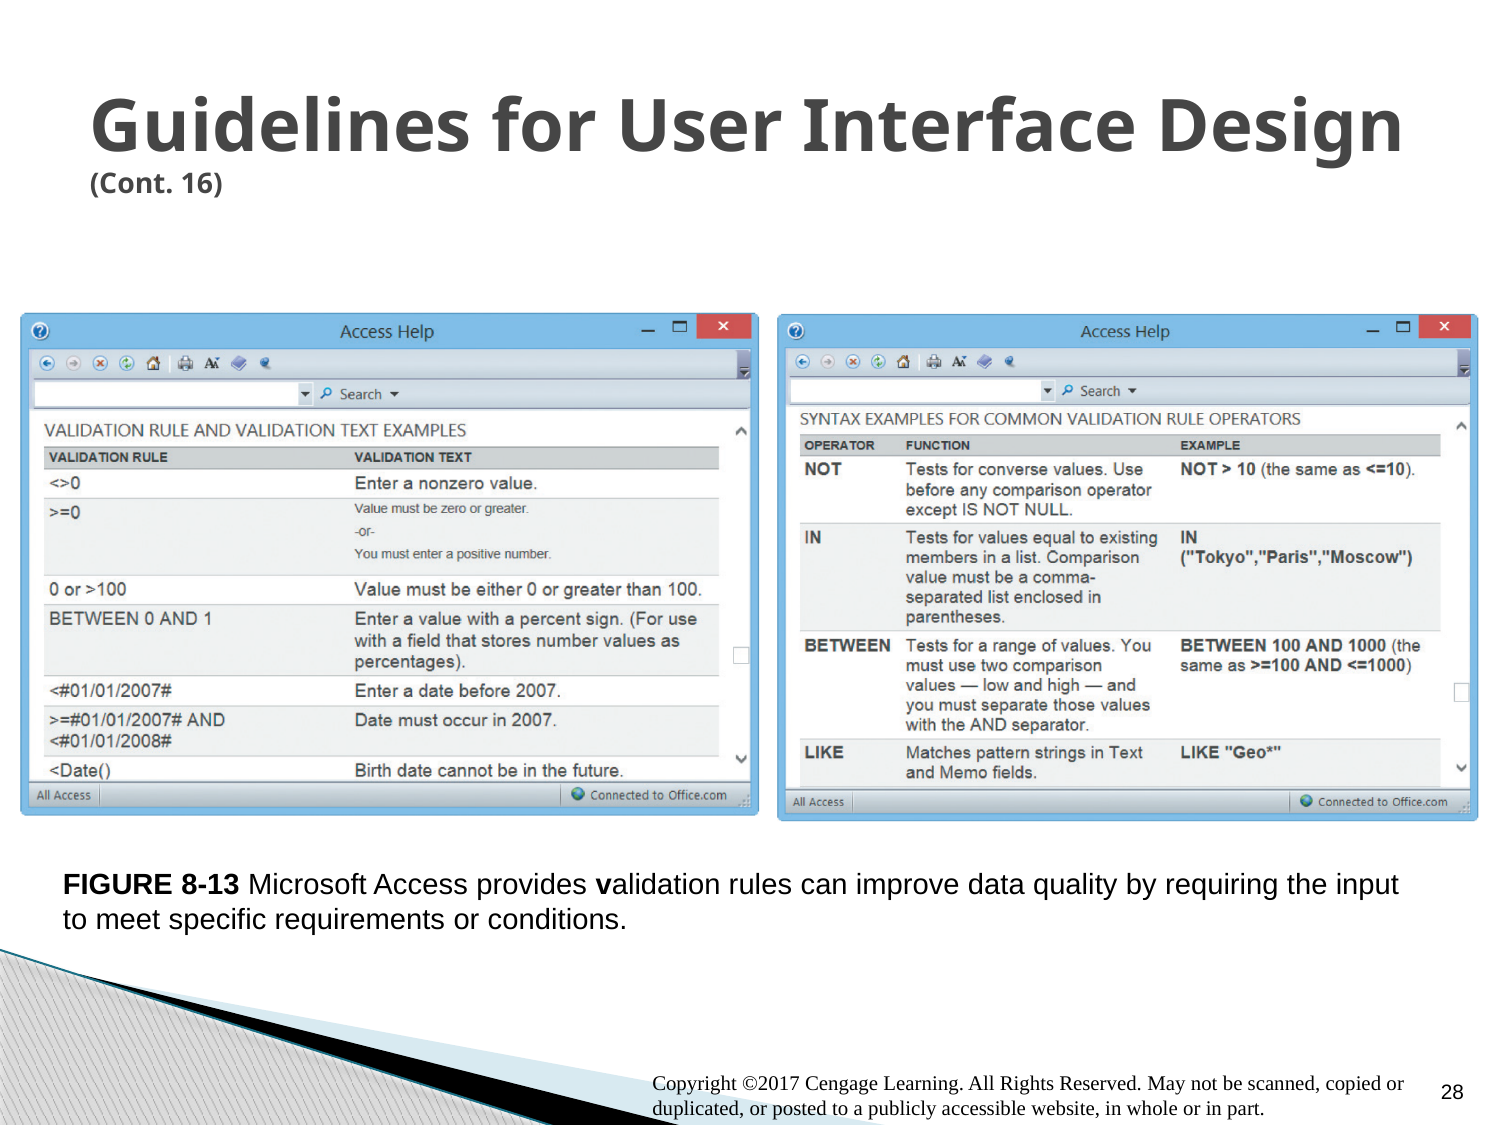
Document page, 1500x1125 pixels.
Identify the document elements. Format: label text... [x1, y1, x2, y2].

slide_number 28 [1418, 1051, 1479, 1112]
text_box FIGURE 8-13 Microsoft Access provides validation rules can improve data quality by requiring the input to meet specific requirements or conditions. [48, 857, 1445, 943]
footer Copyright ©2017 Cengage Learning. All Rights Reserved. May not be scanned, copied or duplicated, or posted to a publicly accessible website, in whole or in part. [637, 1062, 1444, 1125]
picture [17, 306, 764, 818]
title Guidelines for User Interface Design (Cont. 16) [75, 45, 1425, 233]
picture [775, 306, 1484, 826]
